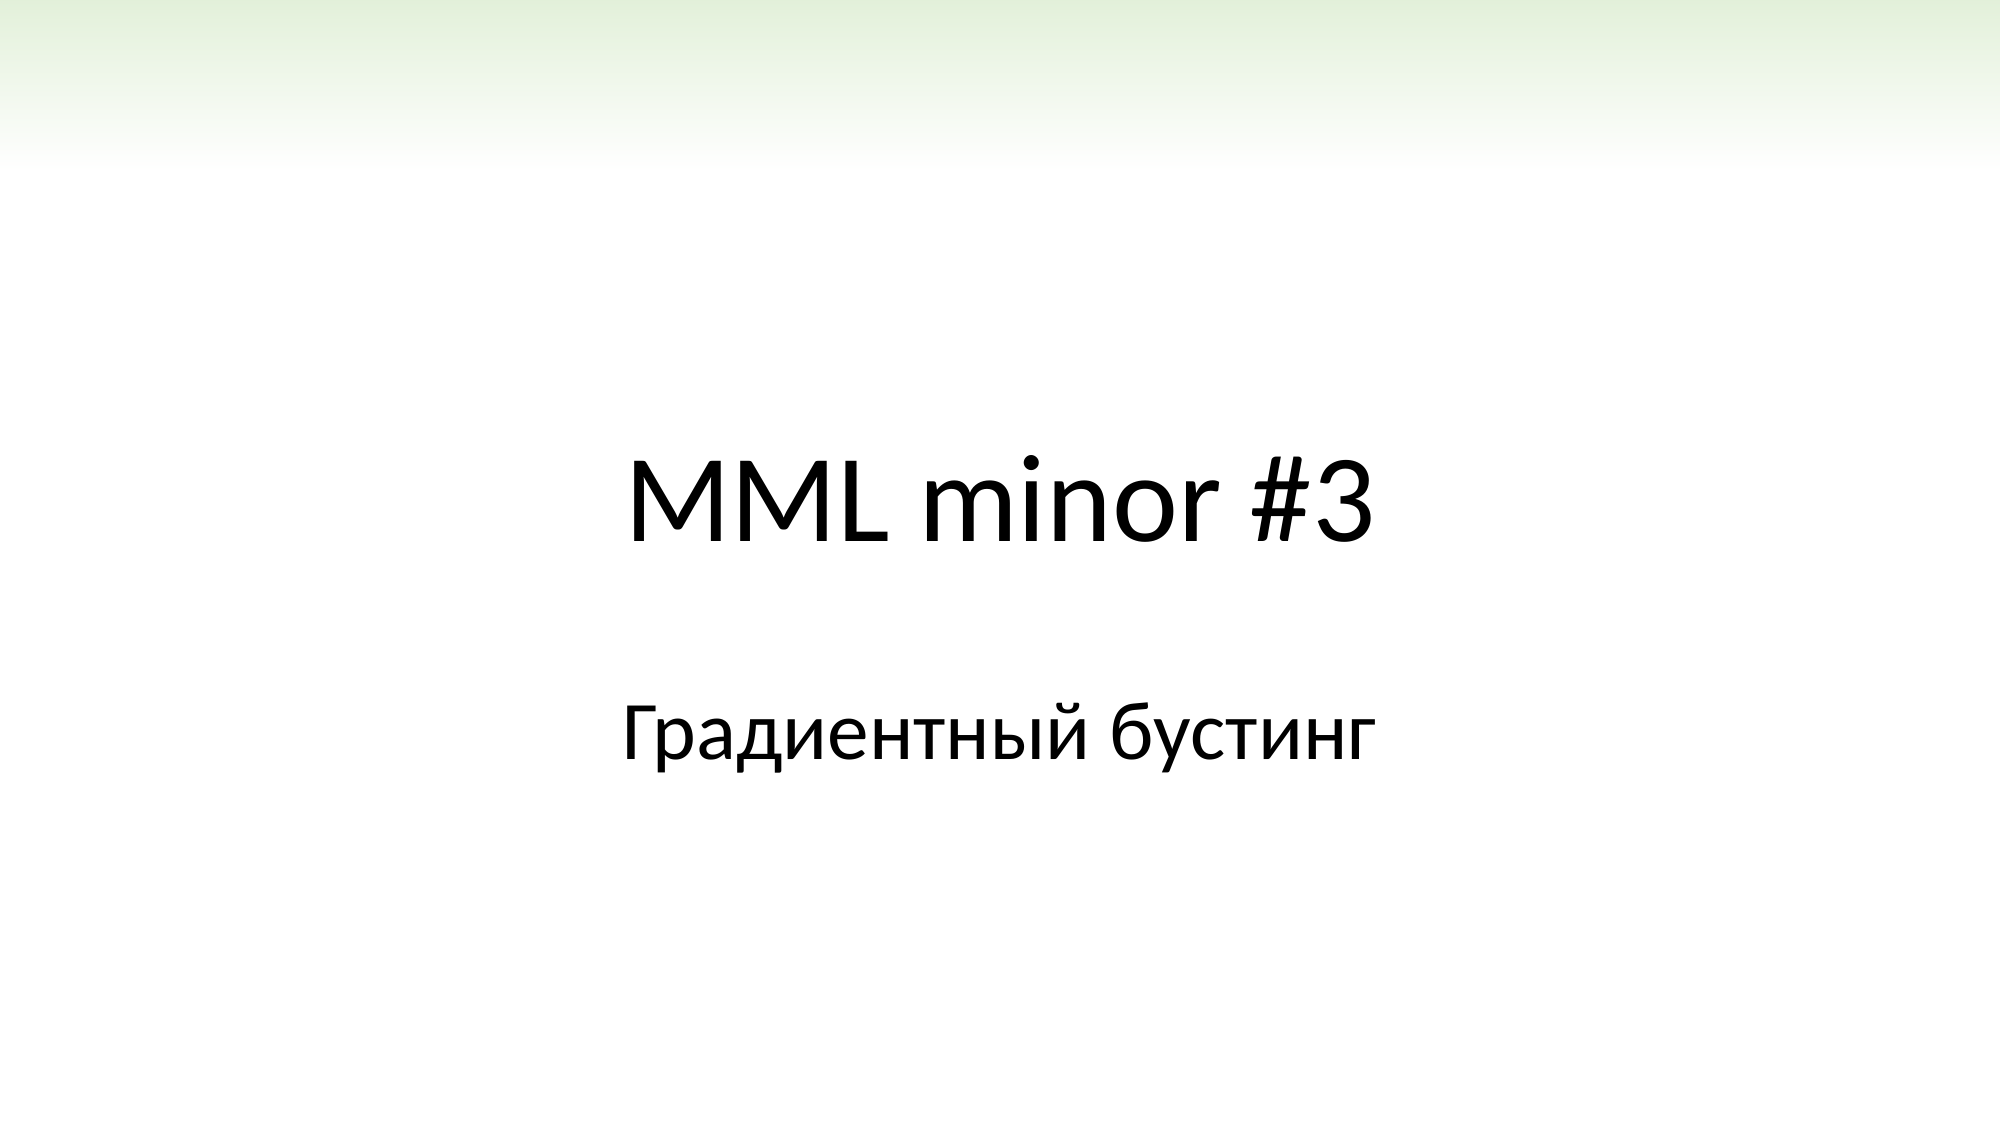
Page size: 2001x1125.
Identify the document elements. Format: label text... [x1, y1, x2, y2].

subtitle Градиентный бустинг [249, 590, 1750, 863]
title MML minor #3 [249, 184, 1750, 576]
